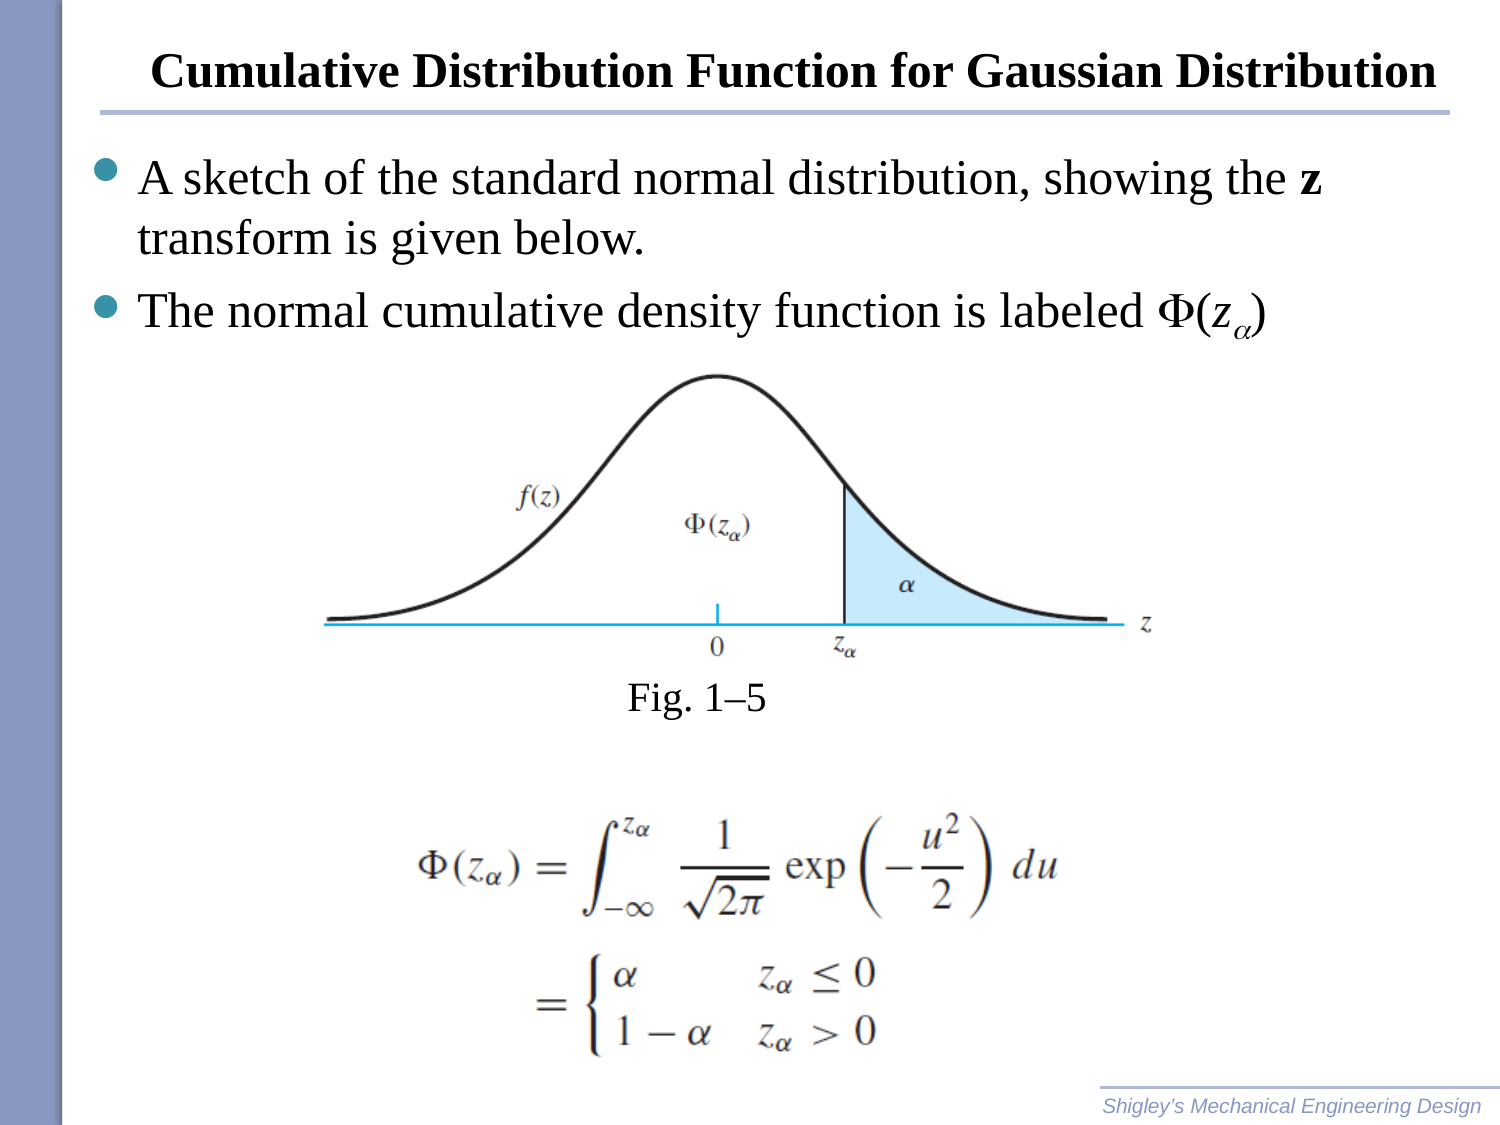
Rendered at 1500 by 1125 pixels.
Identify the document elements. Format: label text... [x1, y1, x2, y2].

picture [399, 788, 1076, 1076]
text_box Fig. 1–5 [612, 677, 825, 728]
title Cumulative Distribution Function for Gaussian Distribution [112, 0, 1475, 137]
list A sketch of the standard normal distribution, showing the z transform is given below. The normal cumulative density function is labeled F(za) [62, 137, 1475, 1050]
footer Shigley’s Mechanical Engineering Design [1087, 1074, 1500, 1125]
picture [324, 362, 1166, 669]
